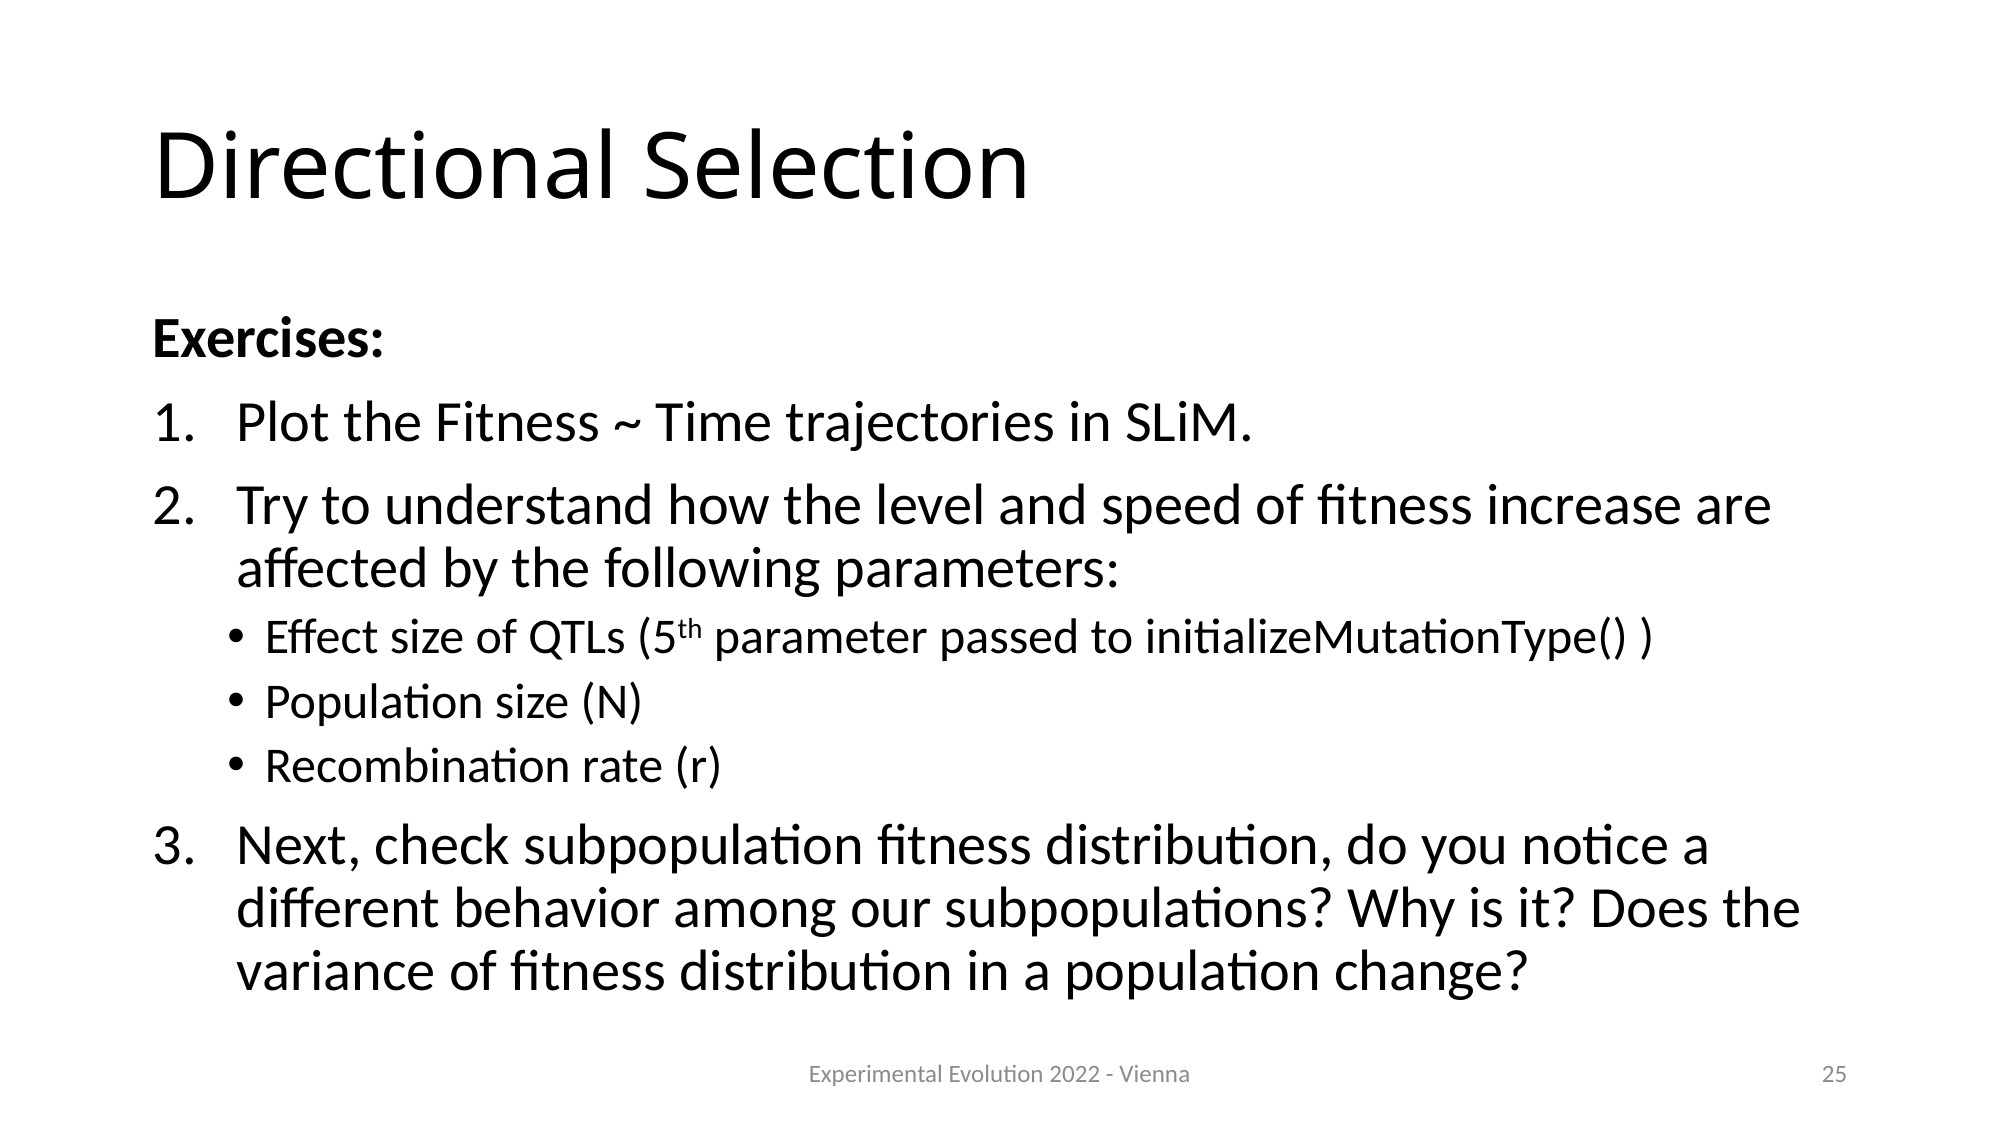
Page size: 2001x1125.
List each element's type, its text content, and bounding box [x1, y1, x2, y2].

list Exercises: Plot the Fitness ~ Time trajectories in SLiM. Try to understand how the level and speed of fitness increase are affected by the following parameters: Effect size of QTLs (5th parameter passed to initializeMutationType() ) Population size (N) Recombination rate (r) Next, check subpopulation fitness distribution, do you notice a different behavior among our subpopulations? Why is it? Does the variance of fitness distribution in a population change? [137, 299, 1863, 1014]
footer Experimental Evolution 2022 - Vienna [662, 1042, 1338, 1103]
slide_number 25 [1412, 1042, 1863, 1103]
title Directional Selection [137, 59, 1863, 278]
